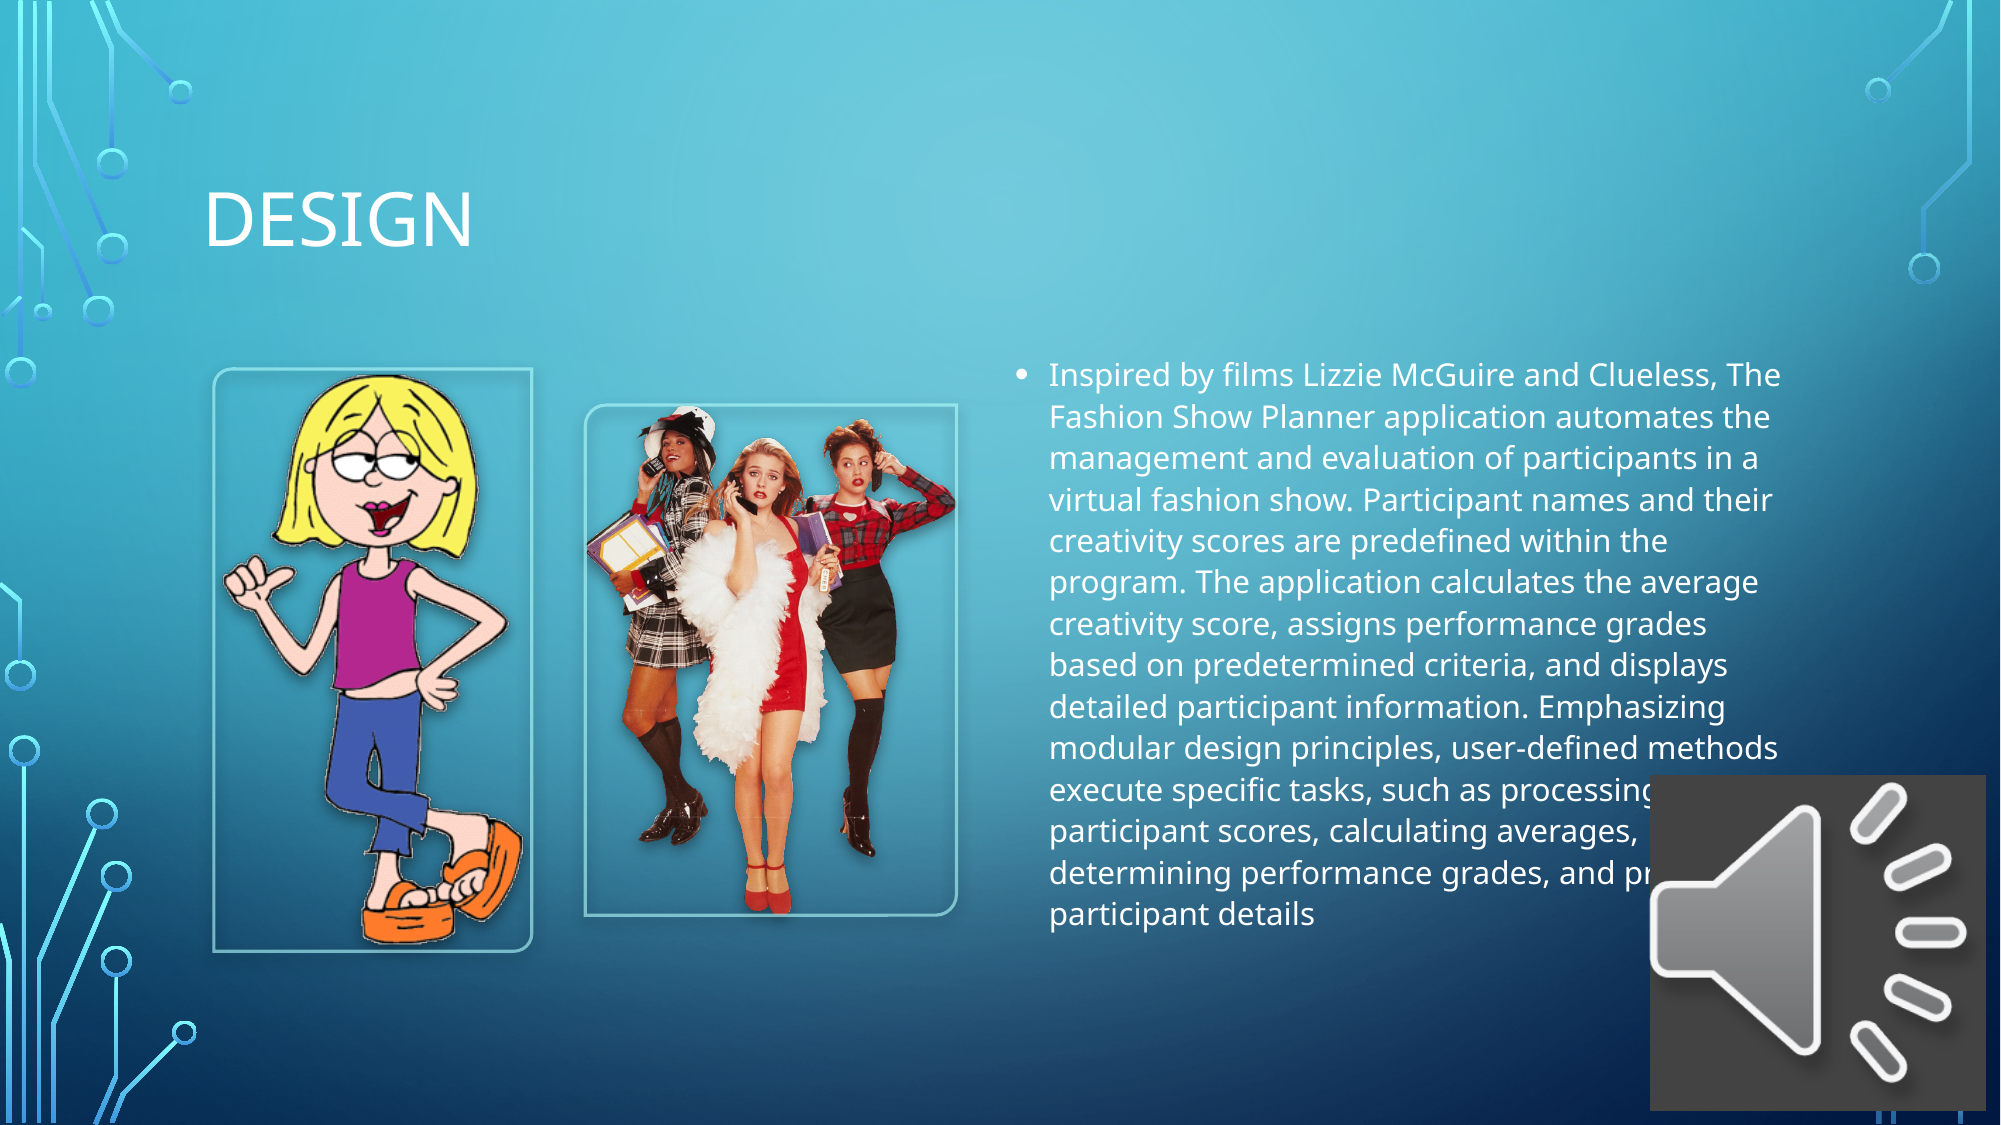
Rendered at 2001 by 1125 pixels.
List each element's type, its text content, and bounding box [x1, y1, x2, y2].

title Design [187, 101, 1813, 344]
picture [1648, 773, 1987, 1112]
picture [585, 404, 957, 916]
list Inspired by films Lizzie McGuire and Clueless, The Fashion Show Planner application automates the management and evaluation of participants in a virtual fashion show. Participant names and their creativity scores are predefined within the program. The application calculates the average creativity score, assigns performance grades based on predetermined criteria, and displays detailed participant information. Emphasizing modular design principles, user-defined methods execute specific tasks, such as processing participant scores, calculating averages, determining performance grades, and presenting participant details [999, 343, 1813, 950]
picture [213, 368, 532, 952]
